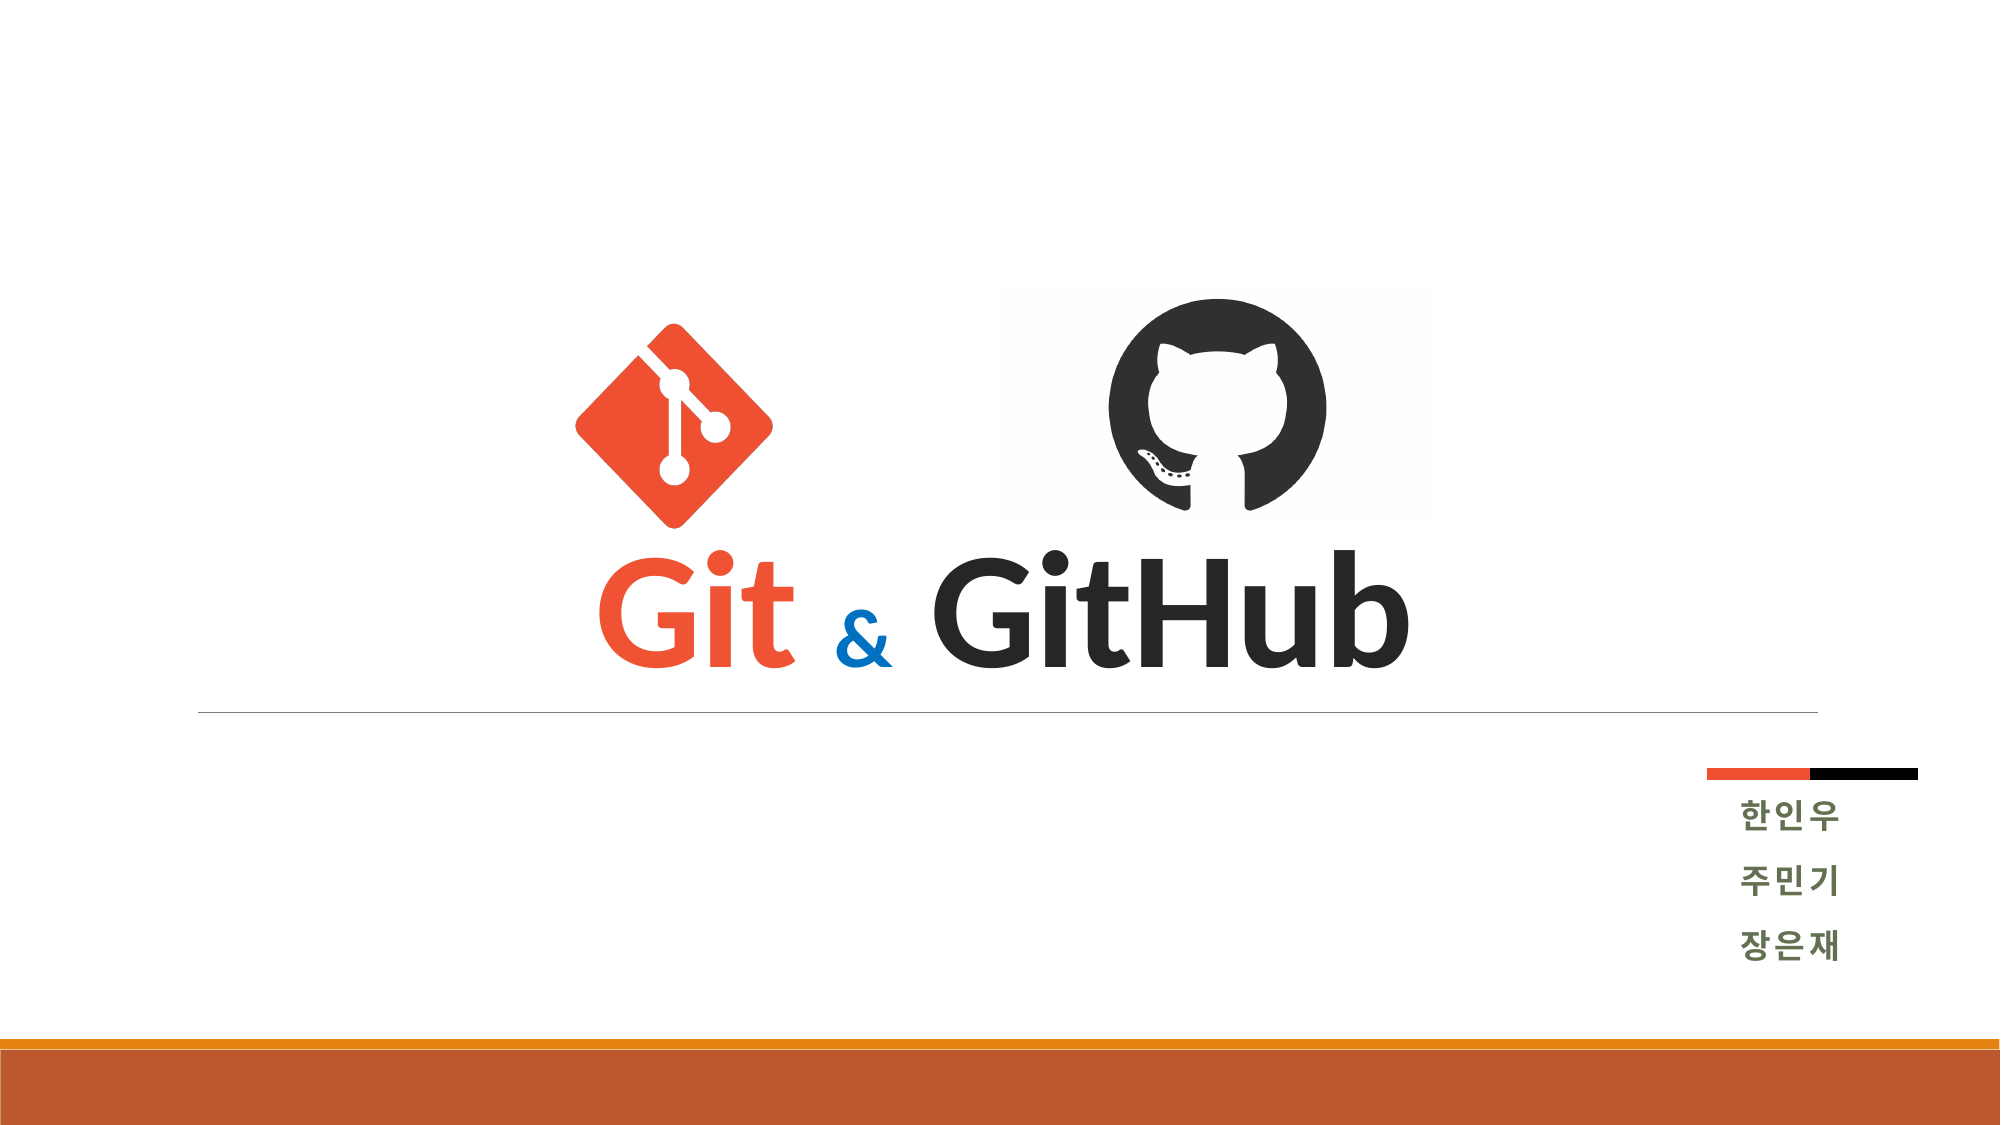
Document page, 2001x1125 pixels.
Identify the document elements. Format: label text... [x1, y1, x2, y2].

picture [569, 318, 779, 534]
title Git & GitHub [180, 124, 1830, 710]
picture [998, 289, 1436, 520]
subtitle 한인우 주민기 장은재 [1725, 792, 1935, 1065]
